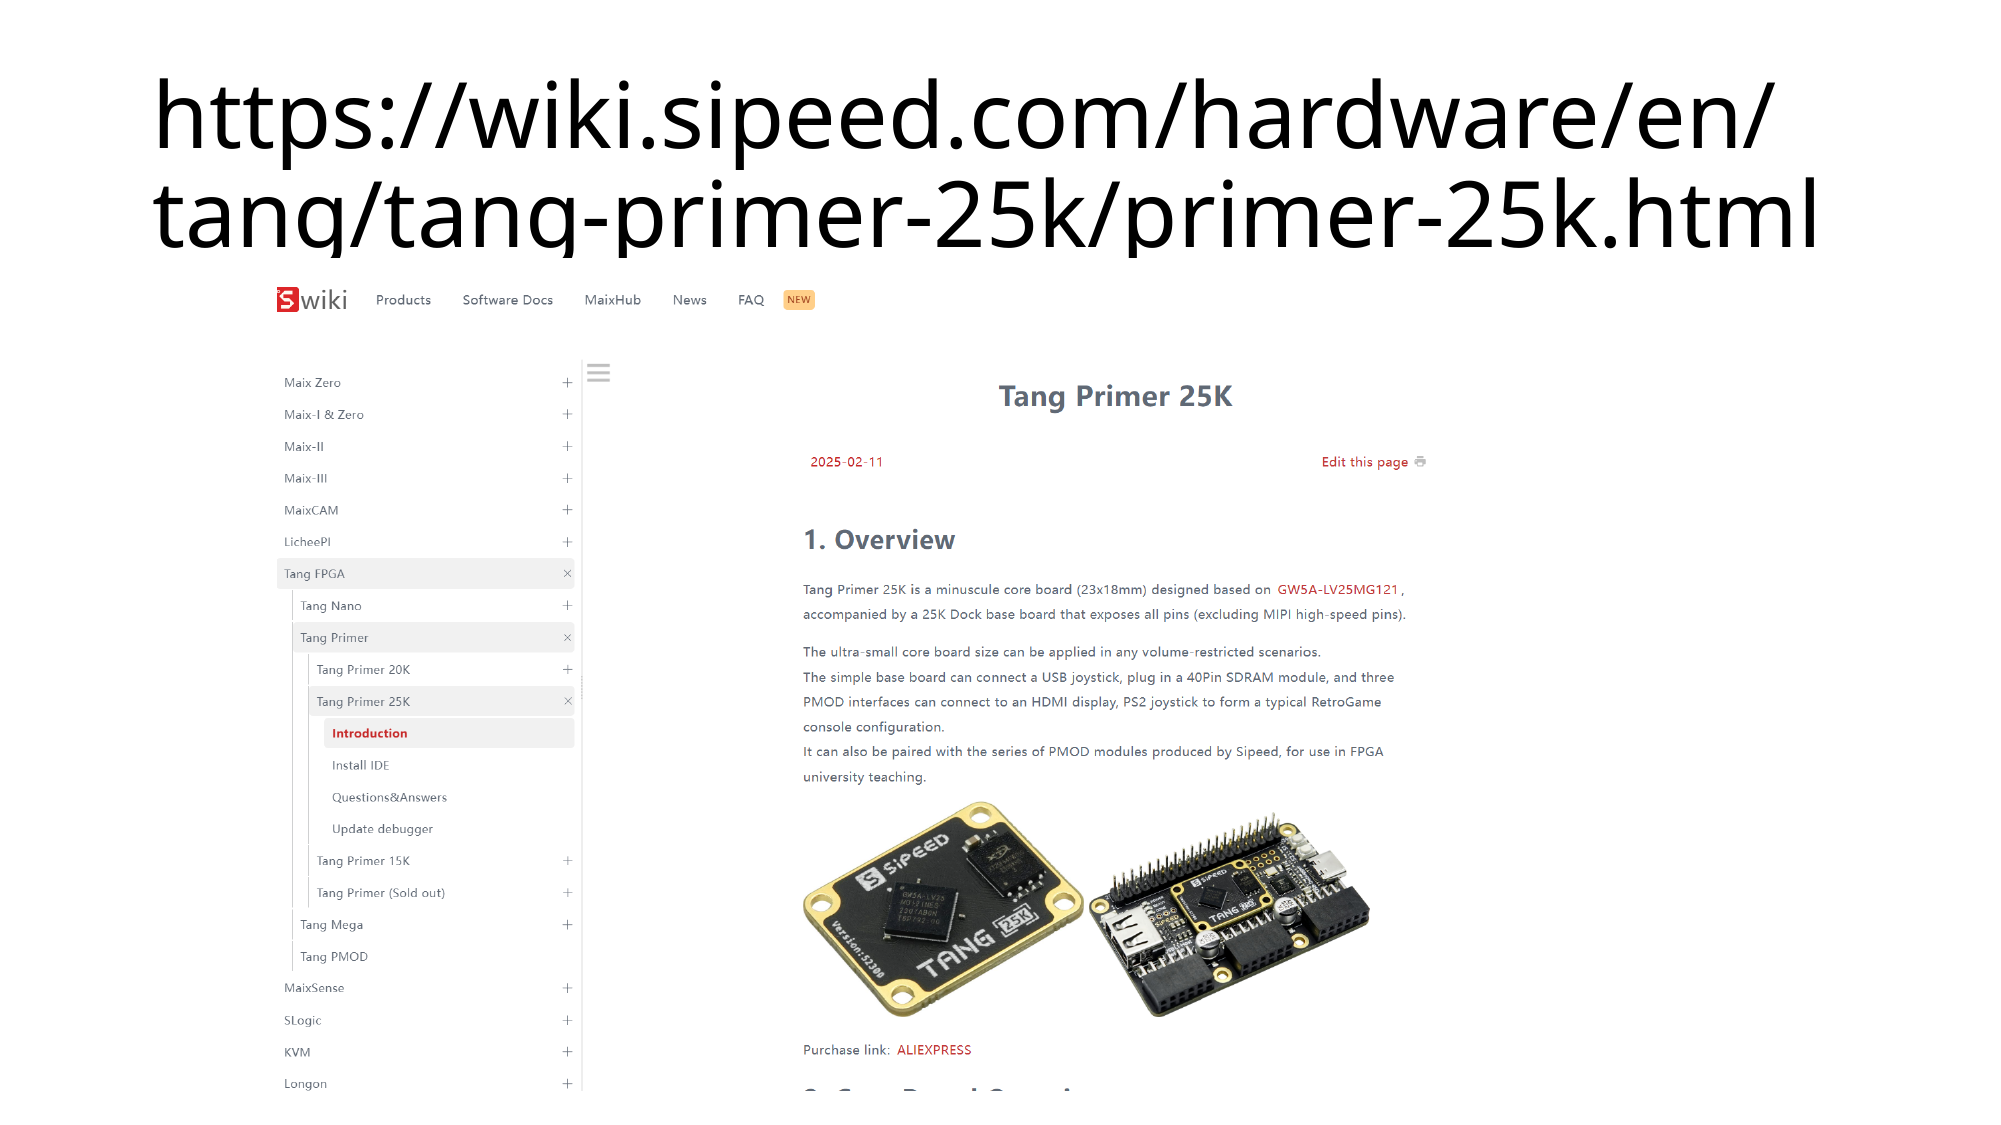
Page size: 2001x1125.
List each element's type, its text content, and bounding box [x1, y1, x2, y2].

title https://wiki.sipeed.com/hardware/en/tang/tang-primer-25k/primer-25k.html [137, 59, 1863, 278]
picture [277, 258, 1466, 1091]
